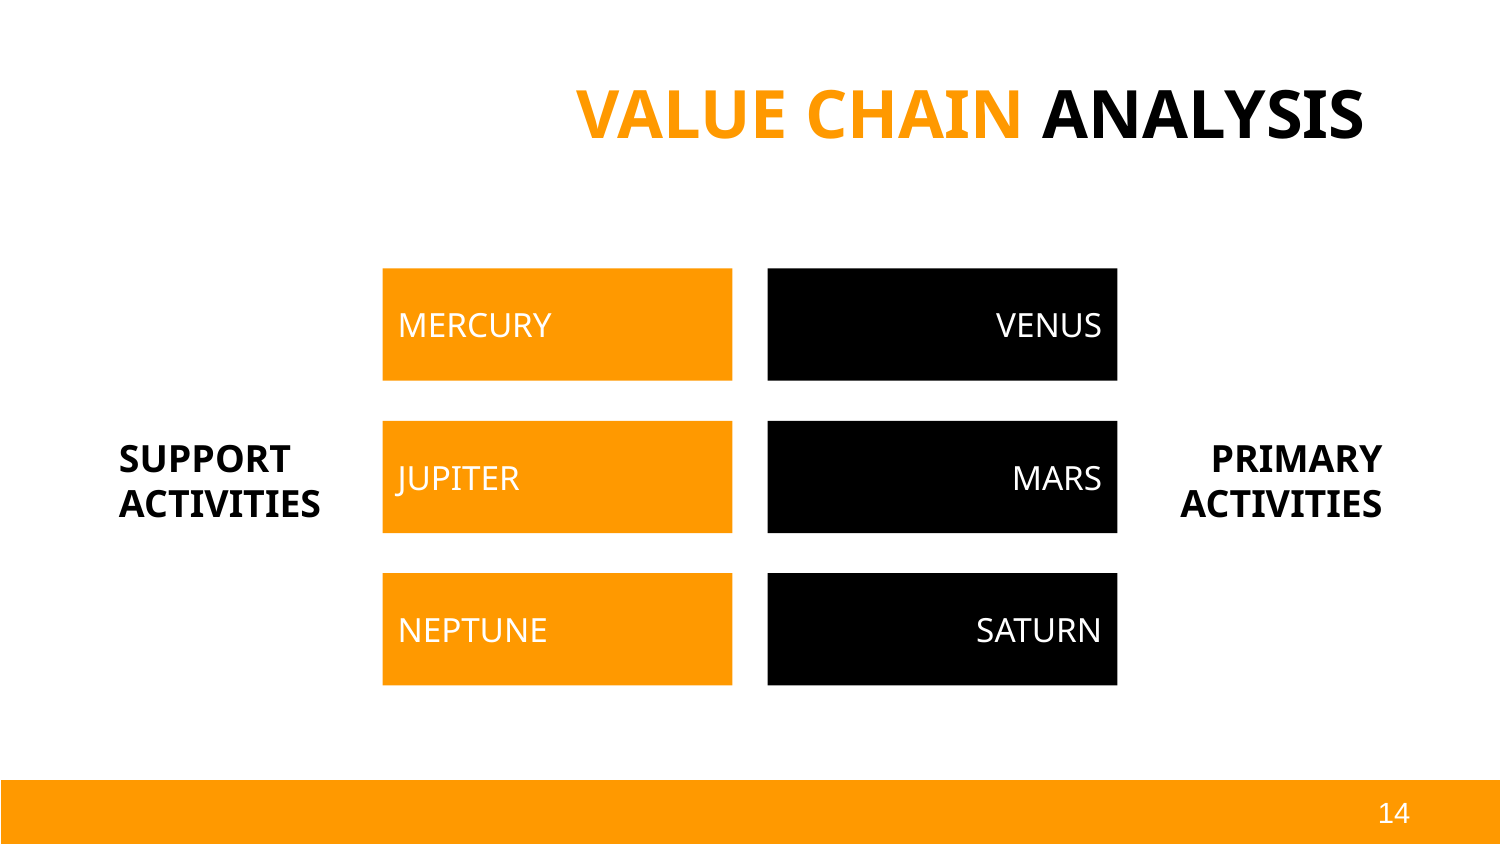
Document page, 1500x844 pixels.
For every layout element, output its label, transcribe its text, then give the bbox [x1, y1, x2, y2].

text_box VENUS [767, 268, 1118, 381]
text_box MERCURY [382, 268, 733, 381]
text_box MARS [767, 420, 1118, 534]
text_box NEPTUNE [382, 573, 733, 686]
title VALUE CHAIN ANALYSIS [119, 72, 1381, 167]
text_box JUPITER [382, 420, 733, 534]
text_box SATURN [767, 573, 1118, 686]
text_box SUPPORT ACTIVITIES [103, 420, 382, 534]
text_box PRIMARY ACTIVITIES [1118, 420, 1398, 534]
